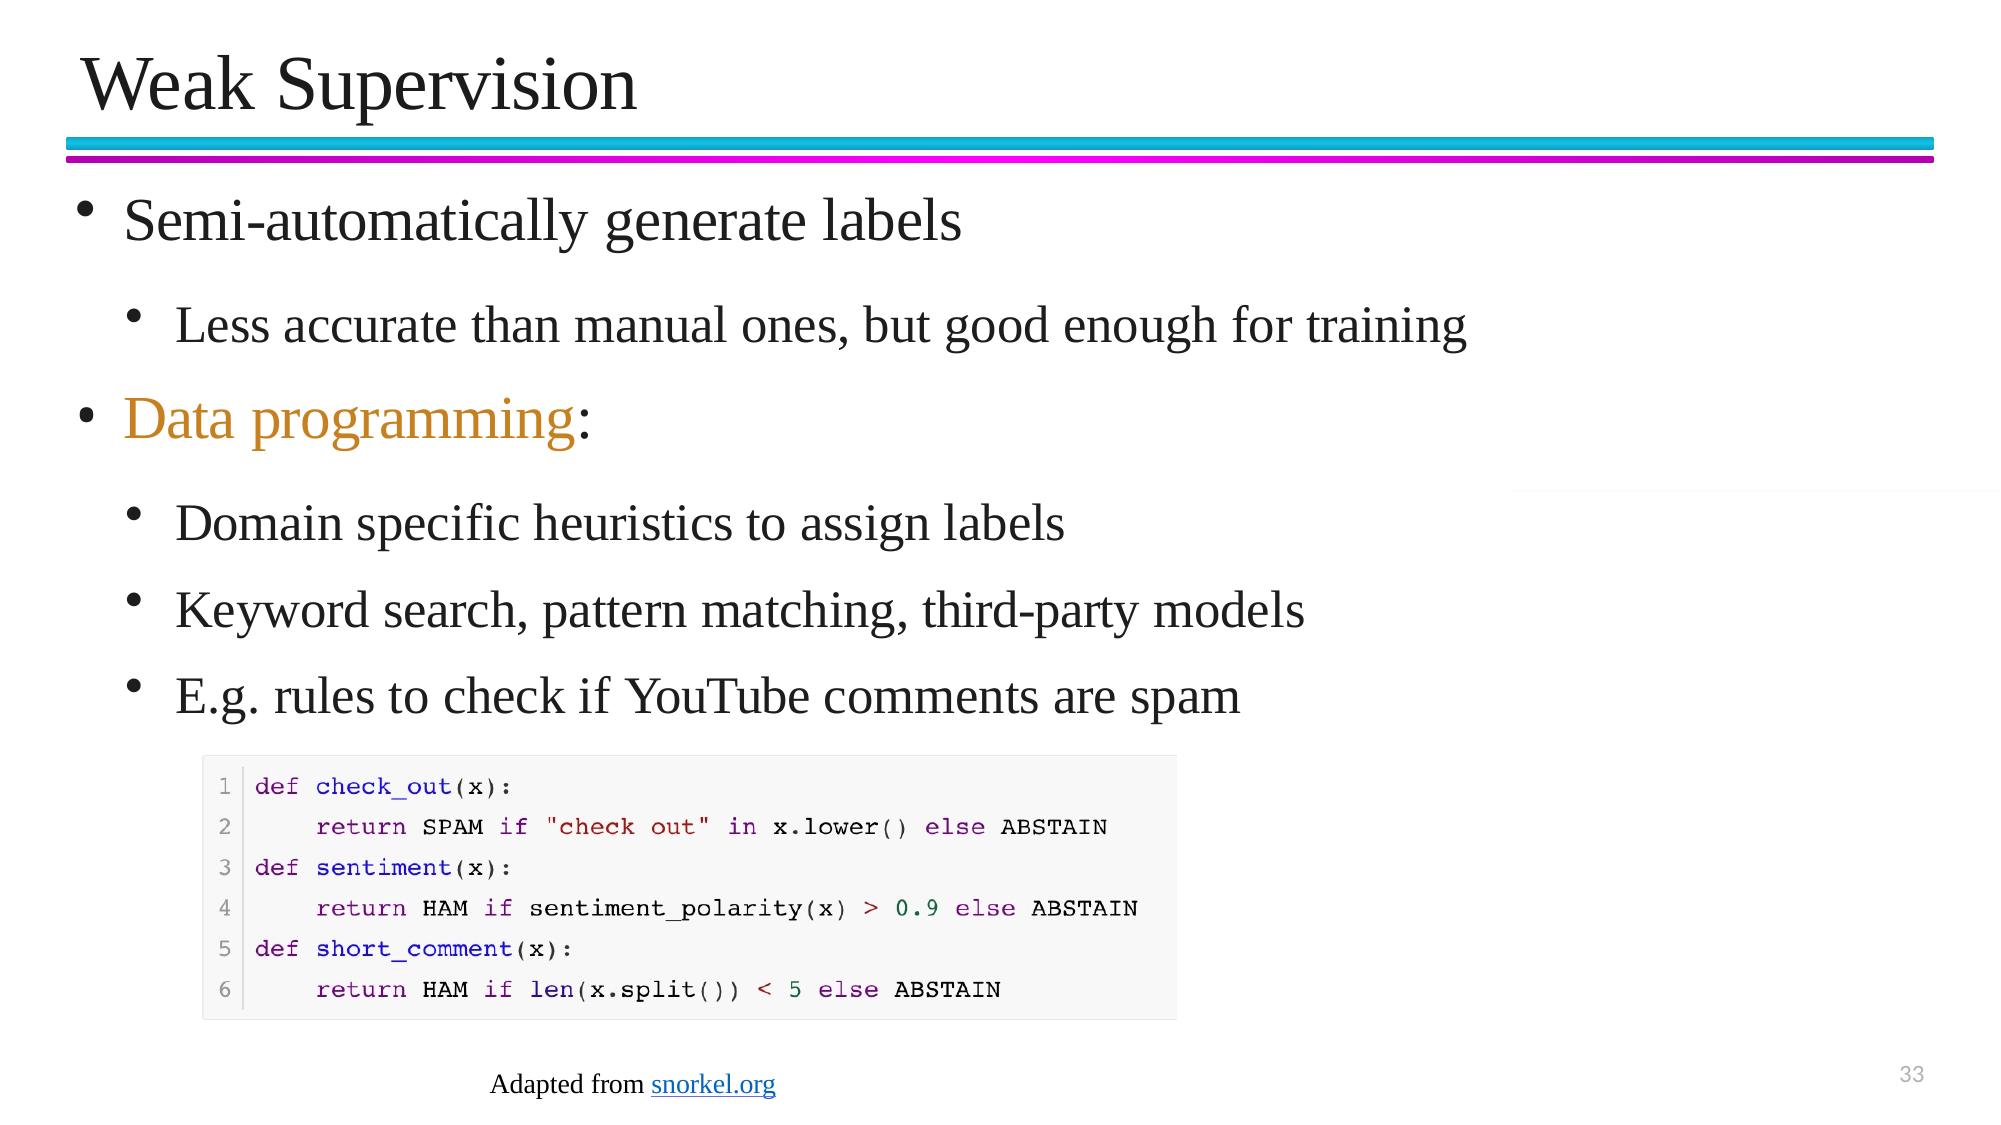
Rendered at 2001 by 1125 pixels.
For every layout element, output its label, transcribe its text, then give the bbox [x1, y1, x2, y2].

title Weak Supervision [77, 0, 697, 134]
slide_number 33 [1474, 1042, 1925, 1103]
text_box Semi-automatically generate labels Less accurate than manual ones, but good enough for training Data programming: Domain specific heuristics to assign labels Keyword search, pattern matching, third-party models E.g. rules to check if YouTube comments are spam [72, 134, 1788, 724]
text_box Adapted from snorkel.org [486, 1063, 801, 1100]
picture [187, 745, 1177, 1037]
